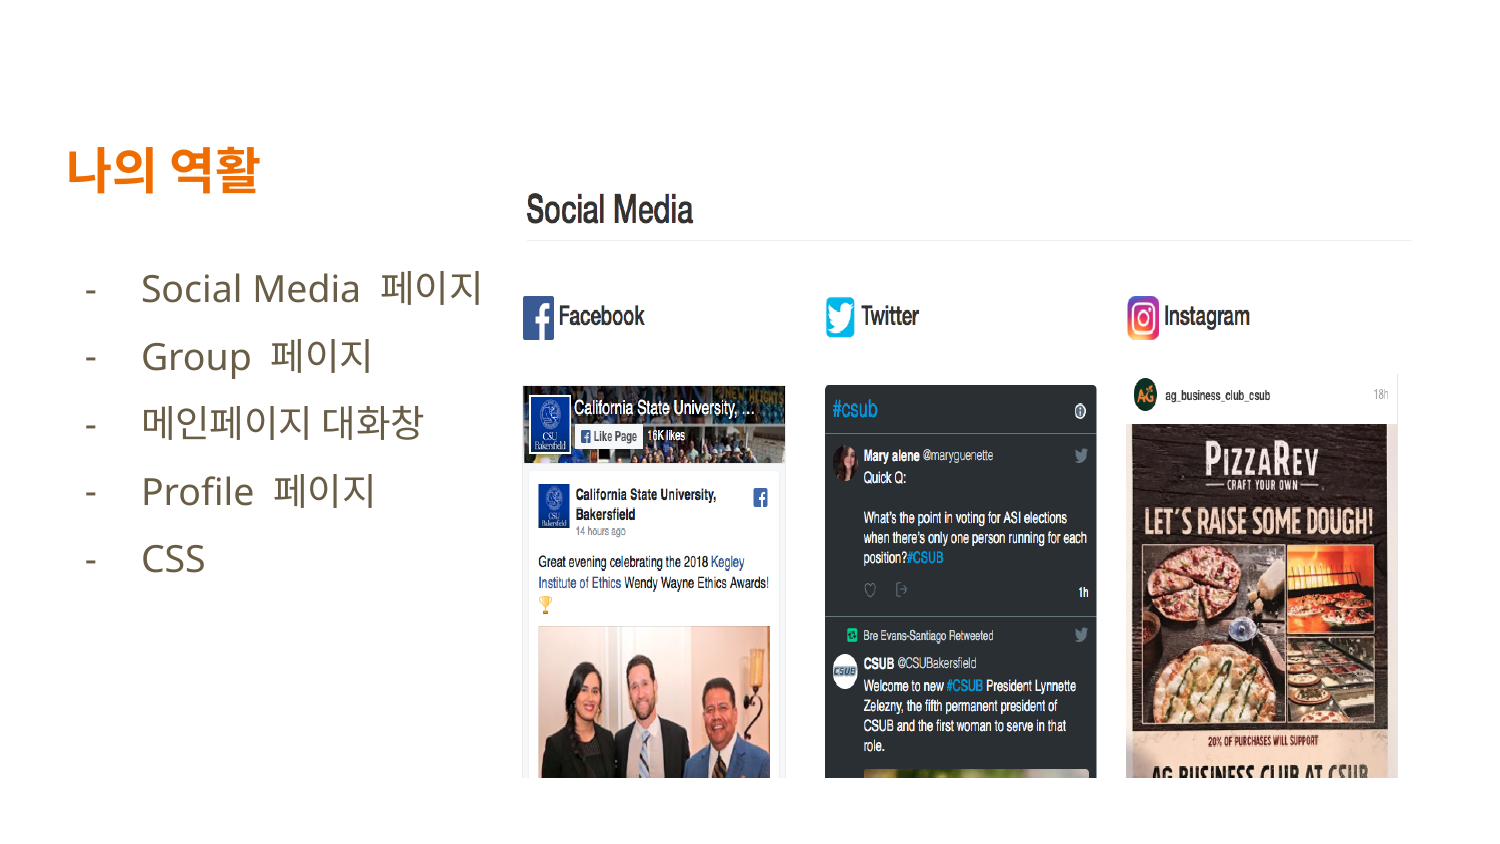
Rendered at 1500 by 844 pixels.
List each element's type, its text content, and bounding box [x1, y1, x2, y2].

title 나의 역활 [51, 91, 512, 216]
list Social Media 페이지 Group 페이지 메인페이지 대화창 Profile 페이지 CSS [51, 227, 506, 750]
picture [511, 177, 1412, 778]
